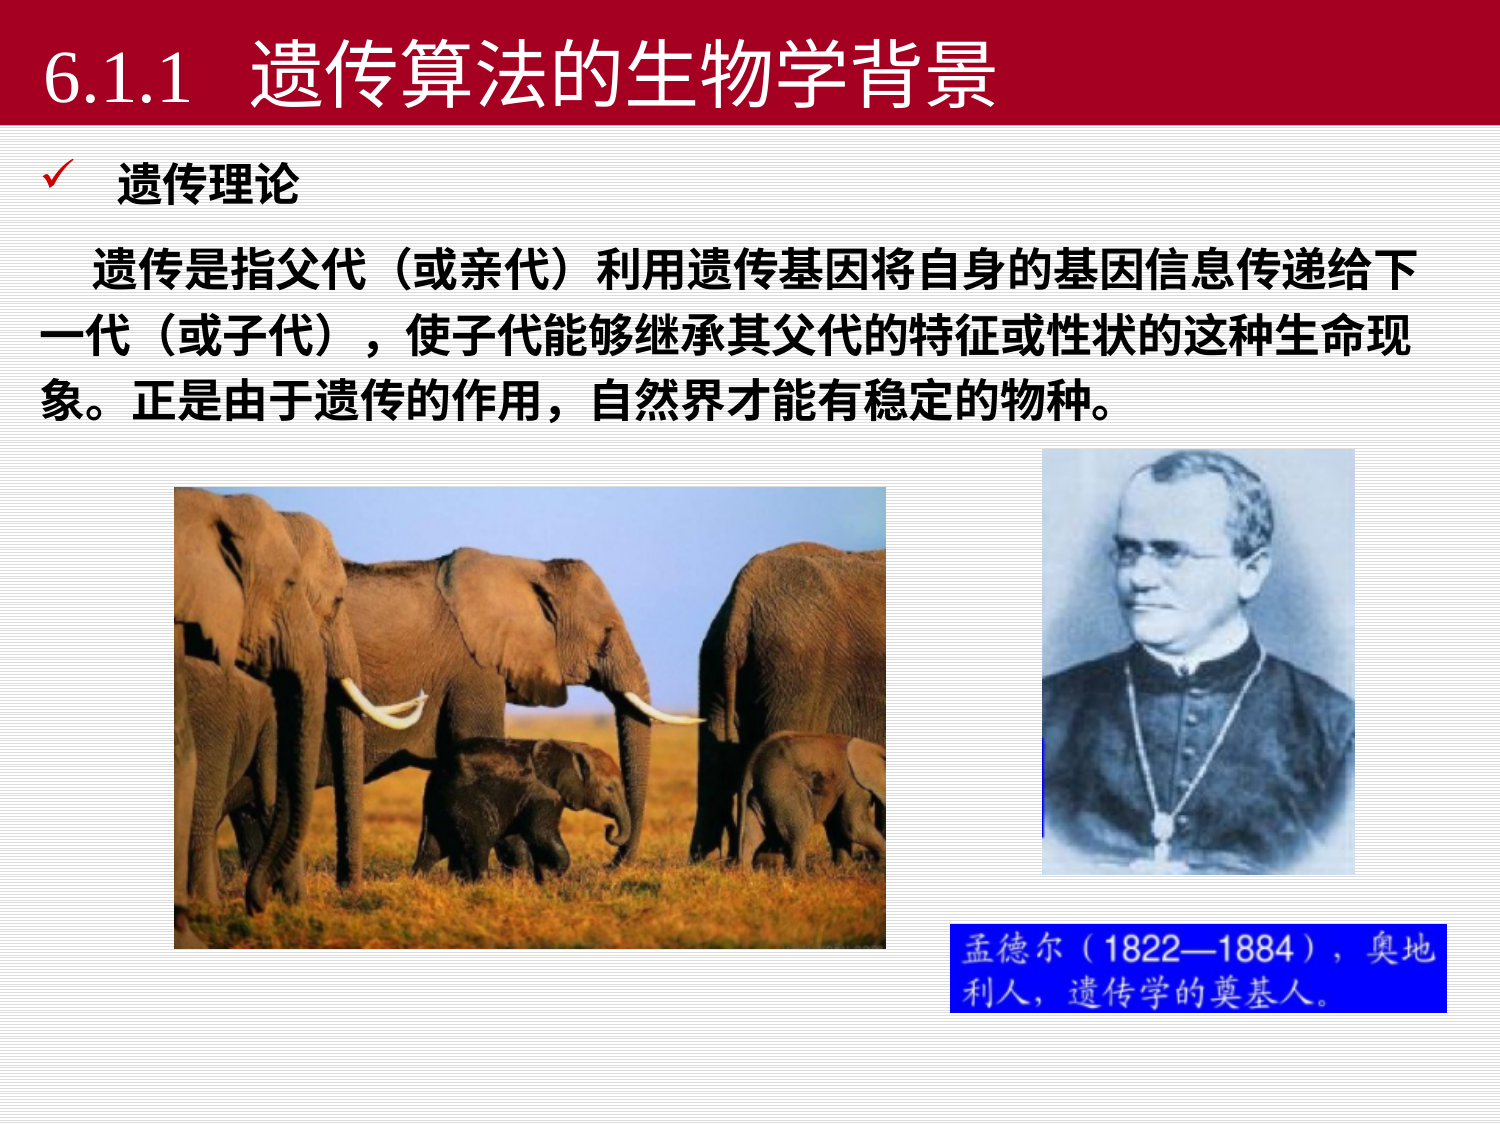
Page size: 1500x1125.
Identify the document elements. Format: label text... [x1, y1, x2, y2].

title 6.1.1 遗传算法的生物学背景 [0, 0, 1500, 126]
picture [174, 487, 886, 949]
slide_number [1137, 1062, 1463, 1122]
picture [949, 924, 1447, 1013]
list 遗传理论 遗传是指父代（或亲代）利用遗传基因将自身的基因信息传递给下一代（或子代），使子代能够继承其父代的特征或性状的这种生命现象。正是由于遗传的作用，自然界才能有稳定的物种。 [24, 137, 1472, 1024]
picture [1042, 449, 1355, 875]
